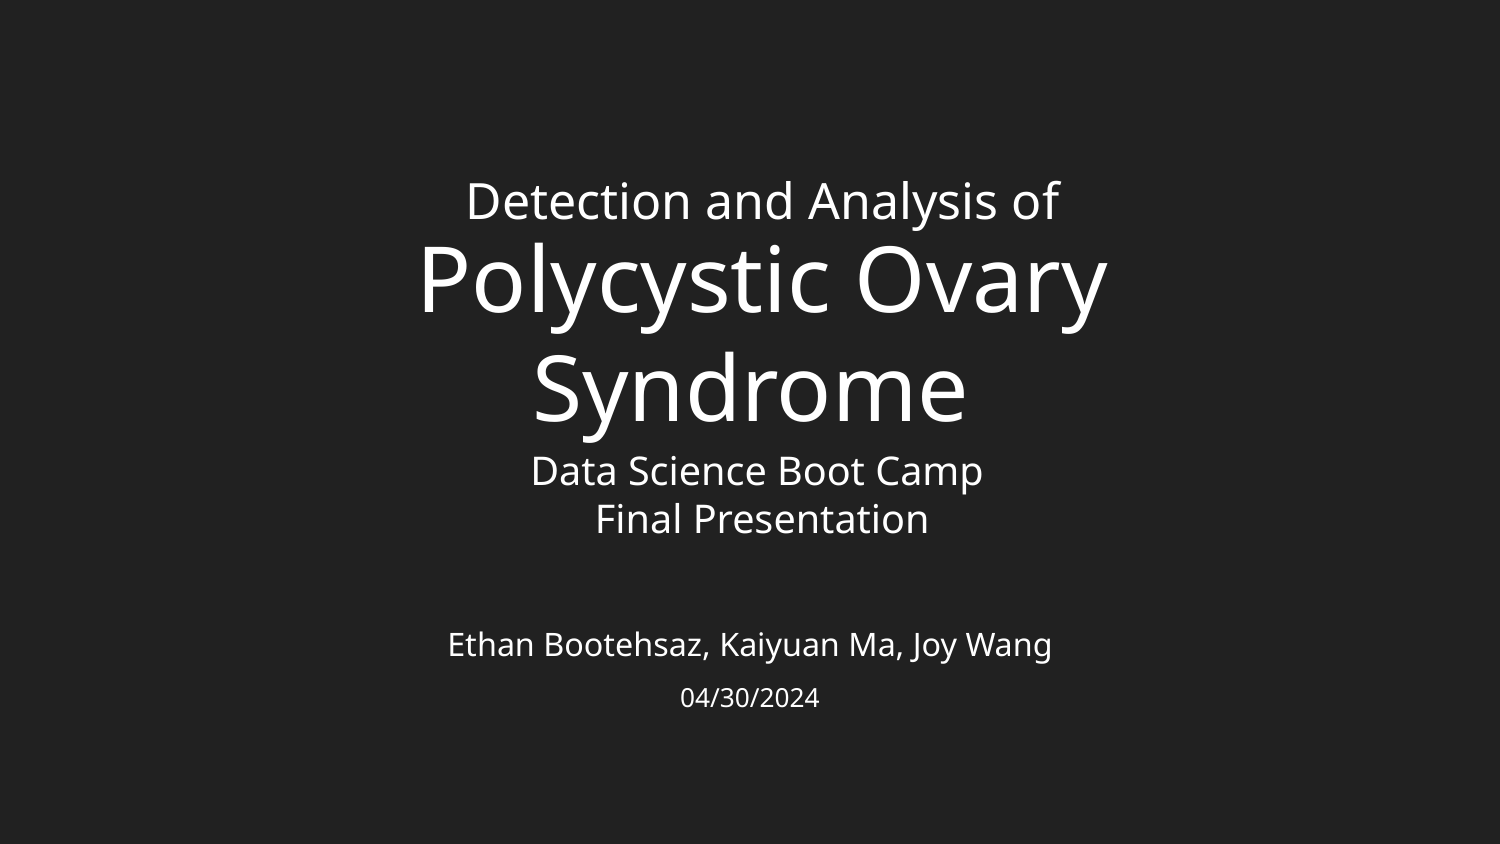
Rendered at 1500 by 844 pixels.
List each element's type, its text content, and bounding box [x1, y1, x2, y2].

text_box Detection and Analysis of [201, 154, 1324, 245]
text_box Data Science Boot Camp Final Presentation [12, 431, 1500, 556]
text_box Ethan Bootehsaz, Kaiyuan Ma, Joy Wang 04/30/2024 [51, 616, 1449, 747]
text_box Polycystic Ovary Syndrome [229, 245, 1296, 431]
